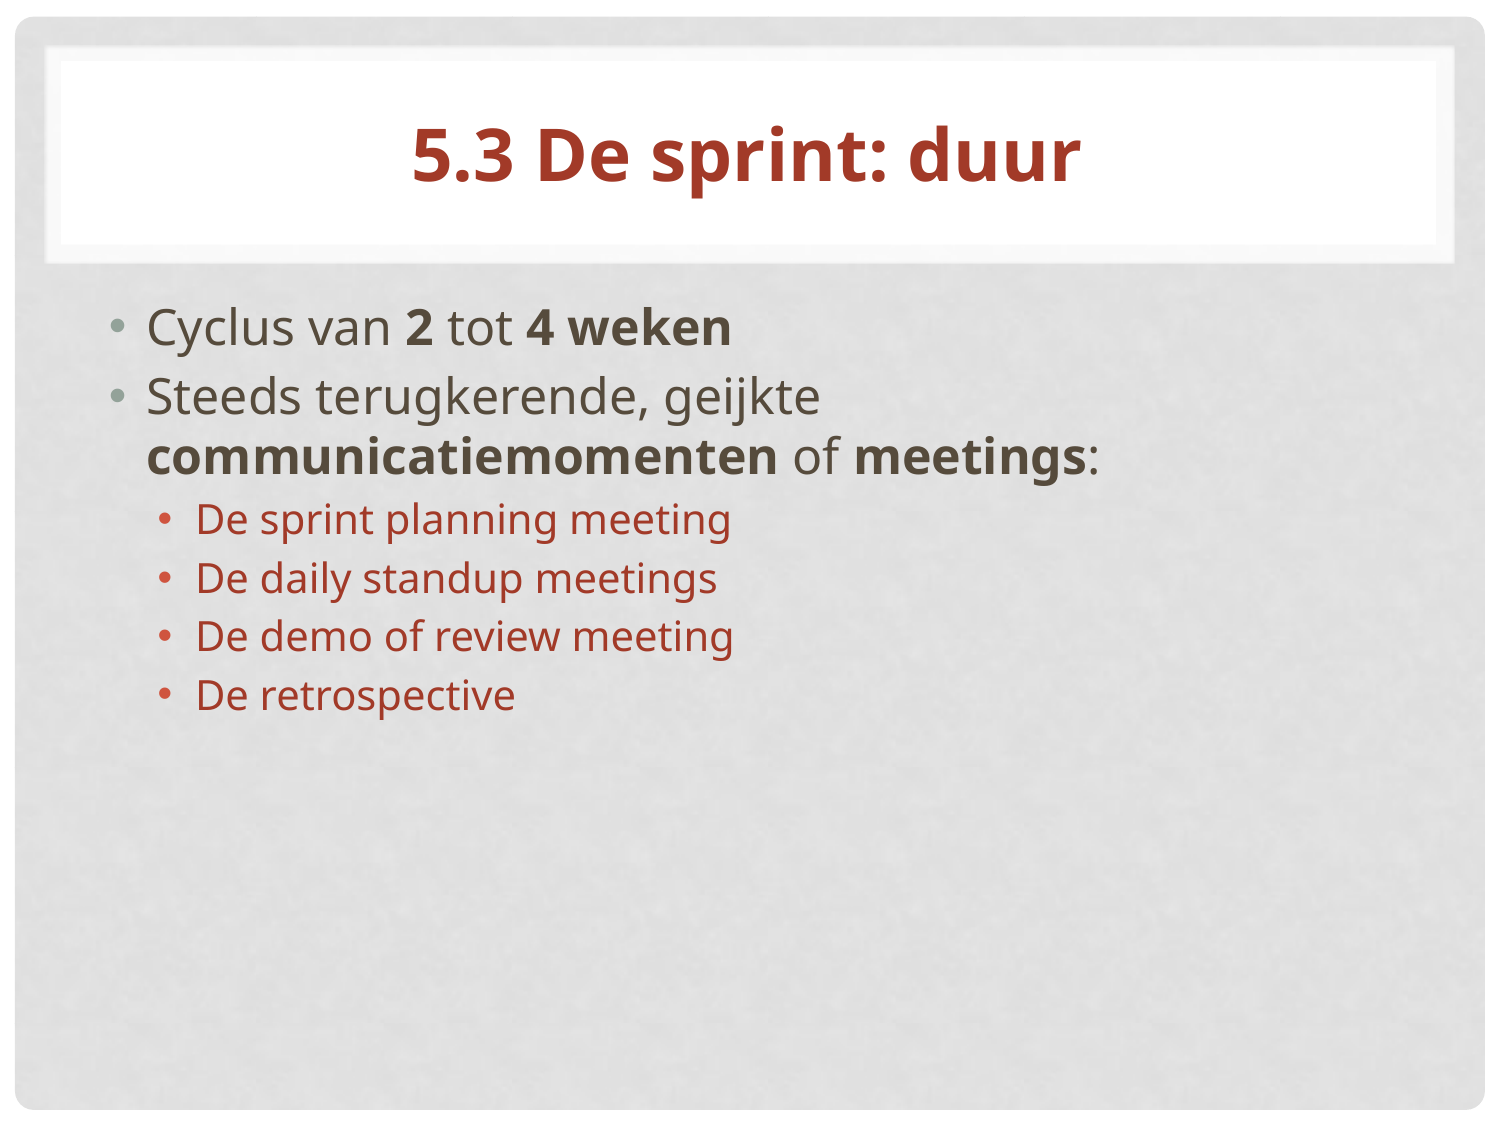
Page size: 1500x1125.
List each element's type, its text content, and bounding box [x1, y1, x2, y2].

title 5.3 De sprint: duur [69, 66, 1425, 238]
list Cyclus van 2 tot 4 weken Steeds terugkerende, geijkte communicatiemomenten of meetings: De sprint planning meeting De daily standup meetings De demo of review meeting De retrospective [75, 287, 1425, 1005]
